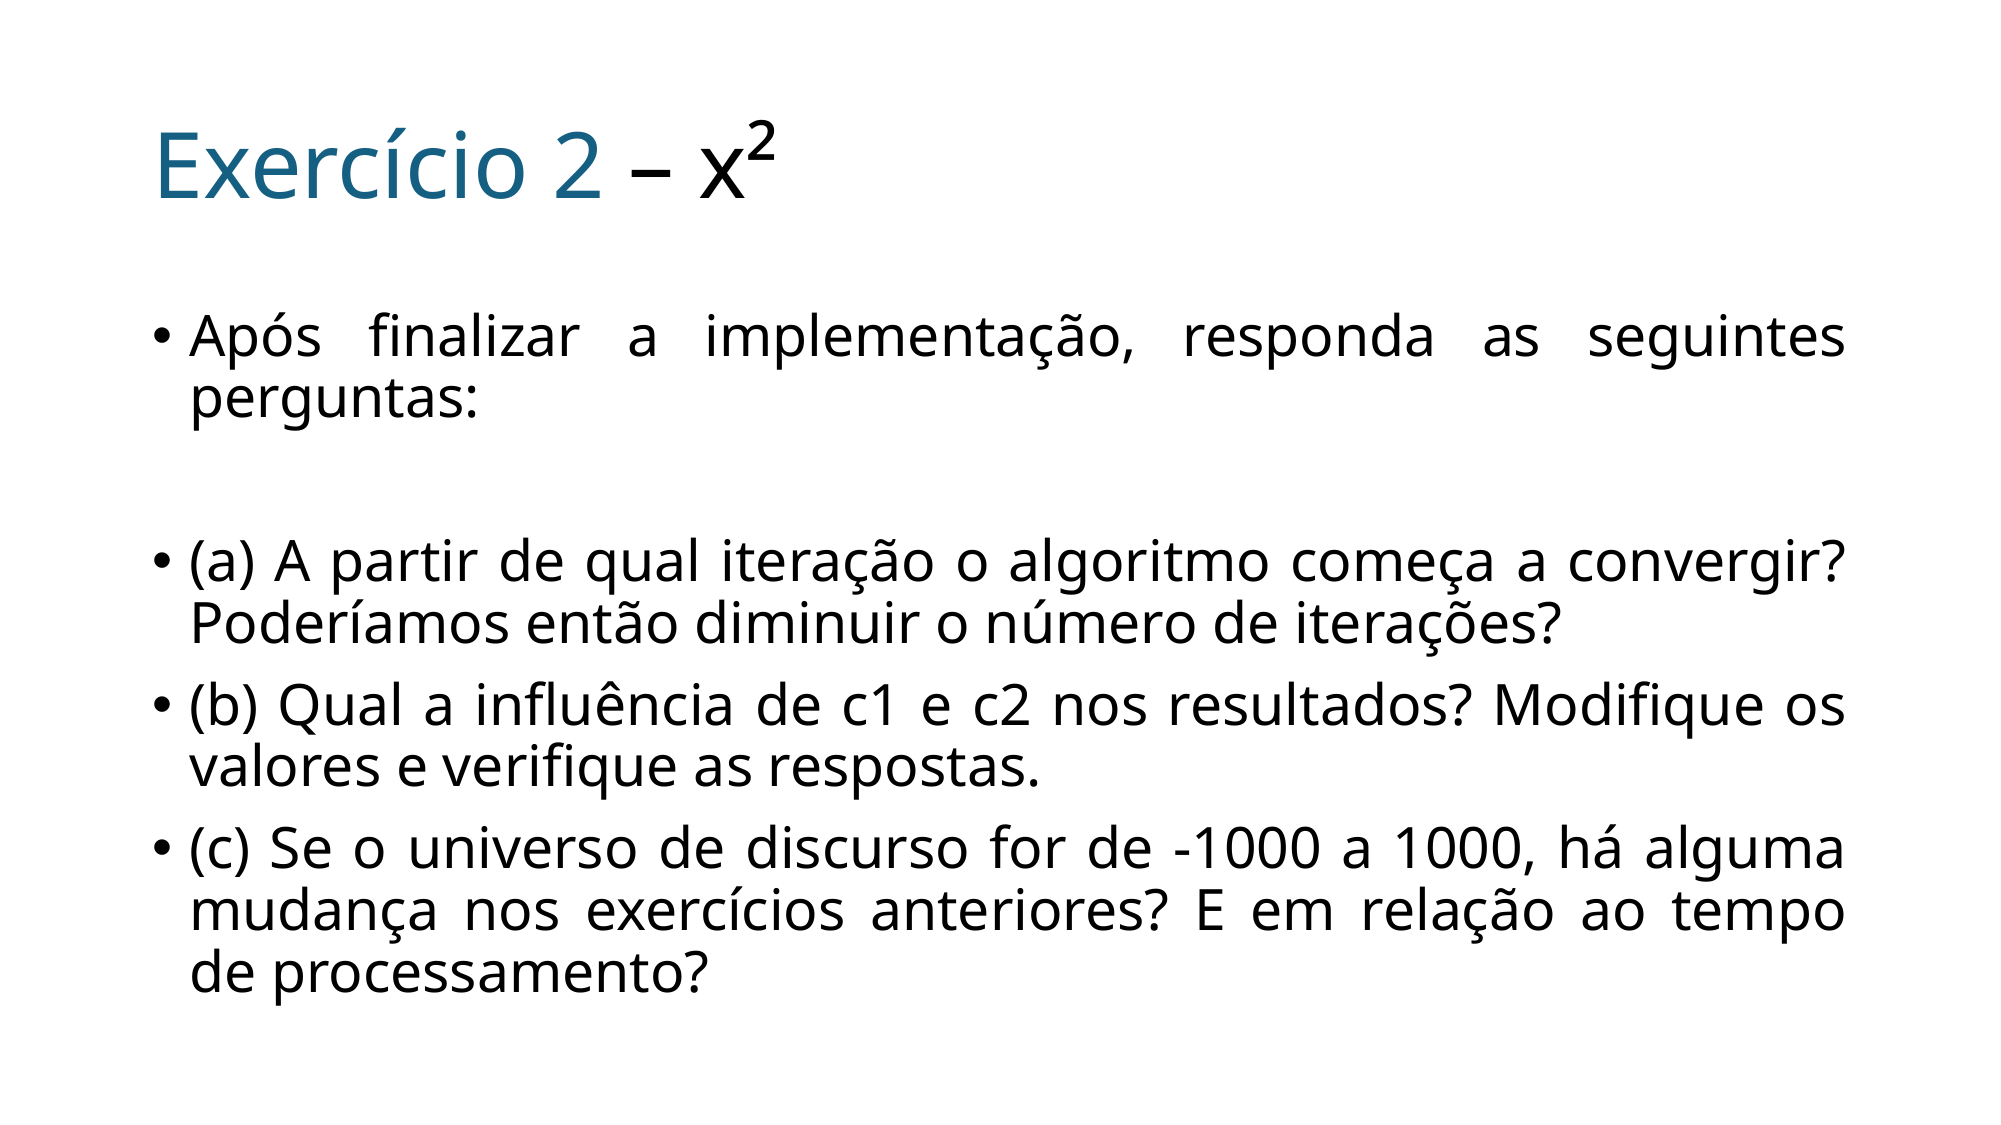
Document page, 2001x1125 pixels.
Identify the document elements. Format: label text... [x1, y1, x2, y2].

title Exercício 2 – x² [137, 59, 1863, 278]
list Após finalizar a implementação, responda as seguintes perguntas: (a) A partir de qual iteração o algoritmo começa a convergir? Poderíamos então diminuir o número de iterações? (b) Qual a influência de c1 e c2 nos resultados? Modifique os valores e verifique as respostas. (c) Se o universo de discurso for de -1000 a 1000, há alguma mudança nos exercícios anteriores? E em relação ao tempo de processamento? [137, 299, 1863, 1014]
